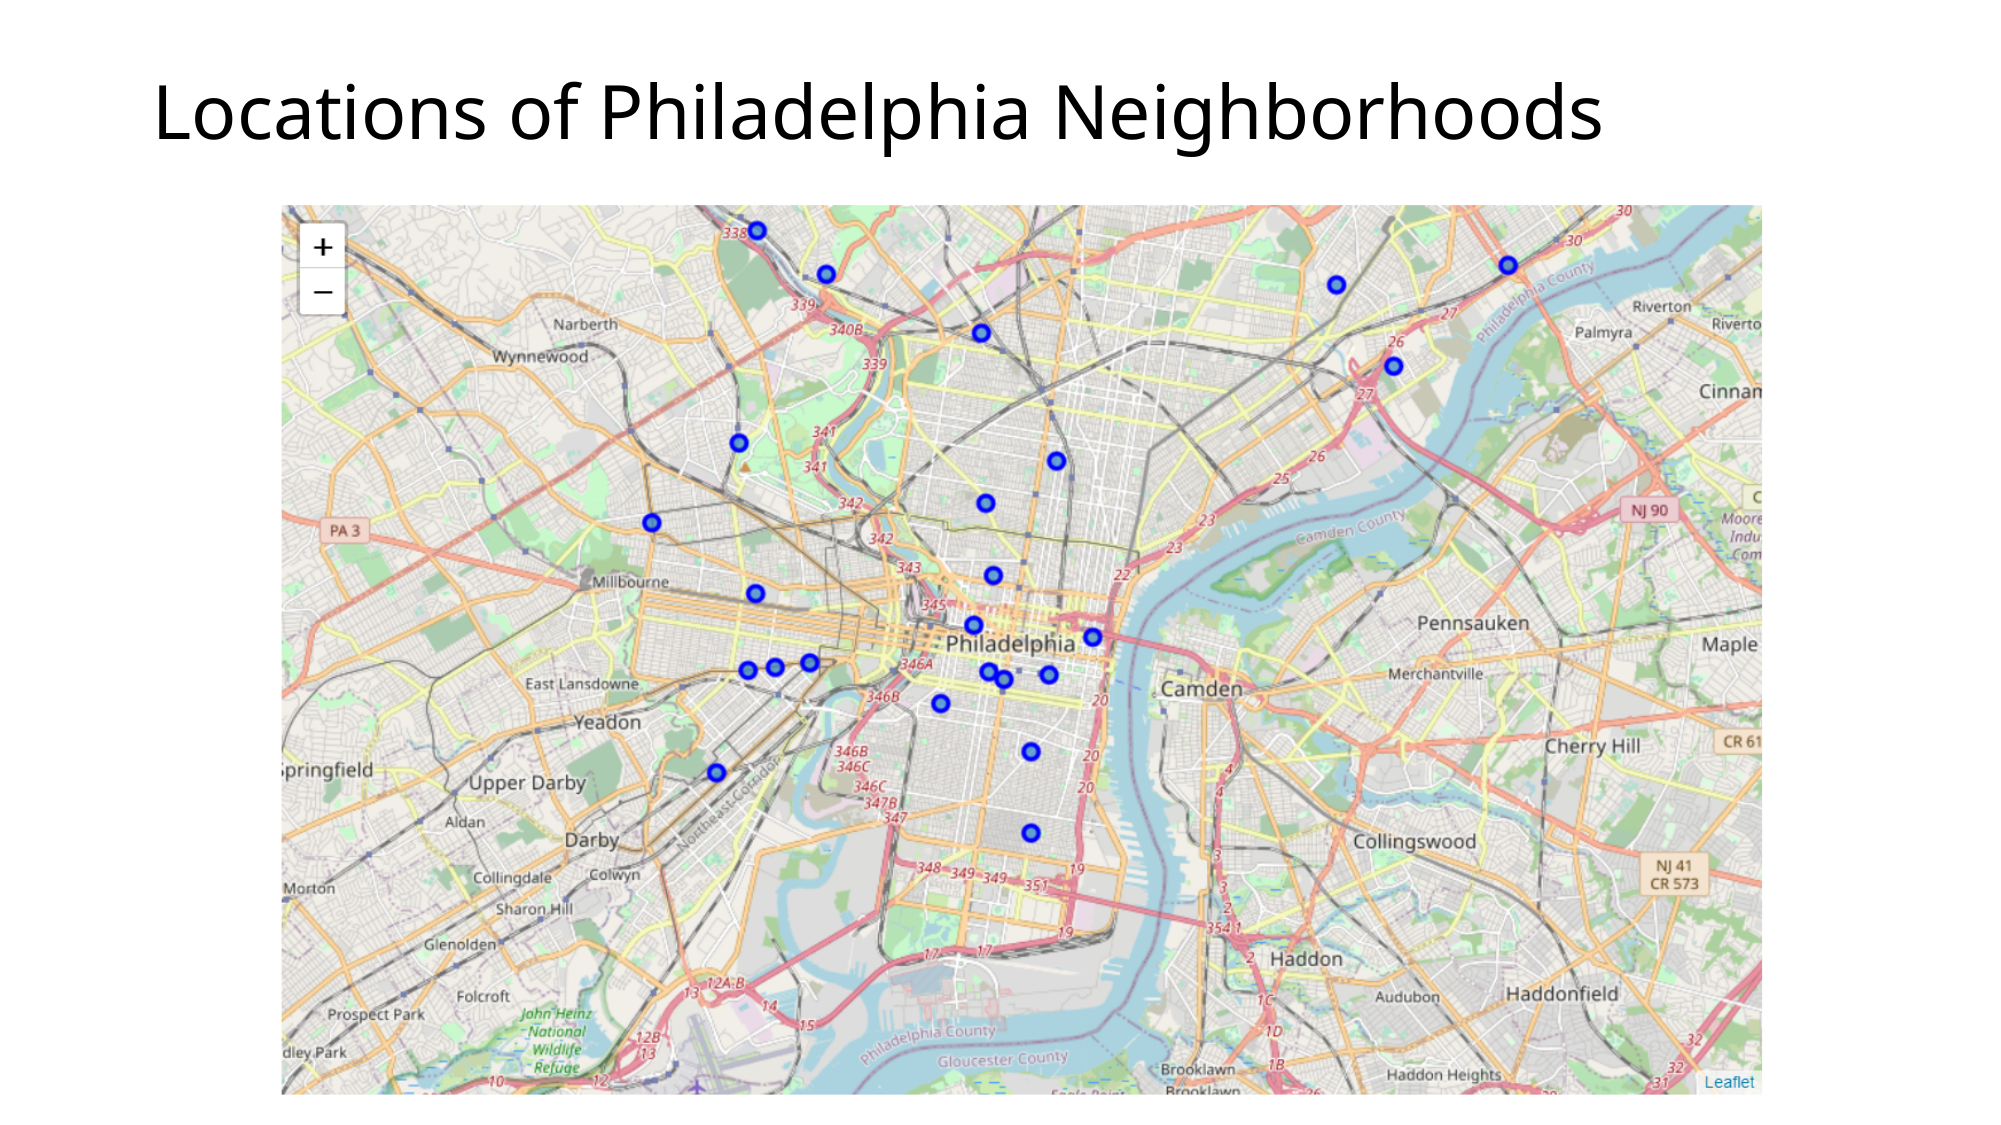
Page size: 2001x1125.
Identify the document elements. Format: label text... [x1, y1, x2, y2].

picture [275, 196, 1769, 1097]
title Locations of Philadelphia Neighborhoods [137, 59, 1863, 171]
